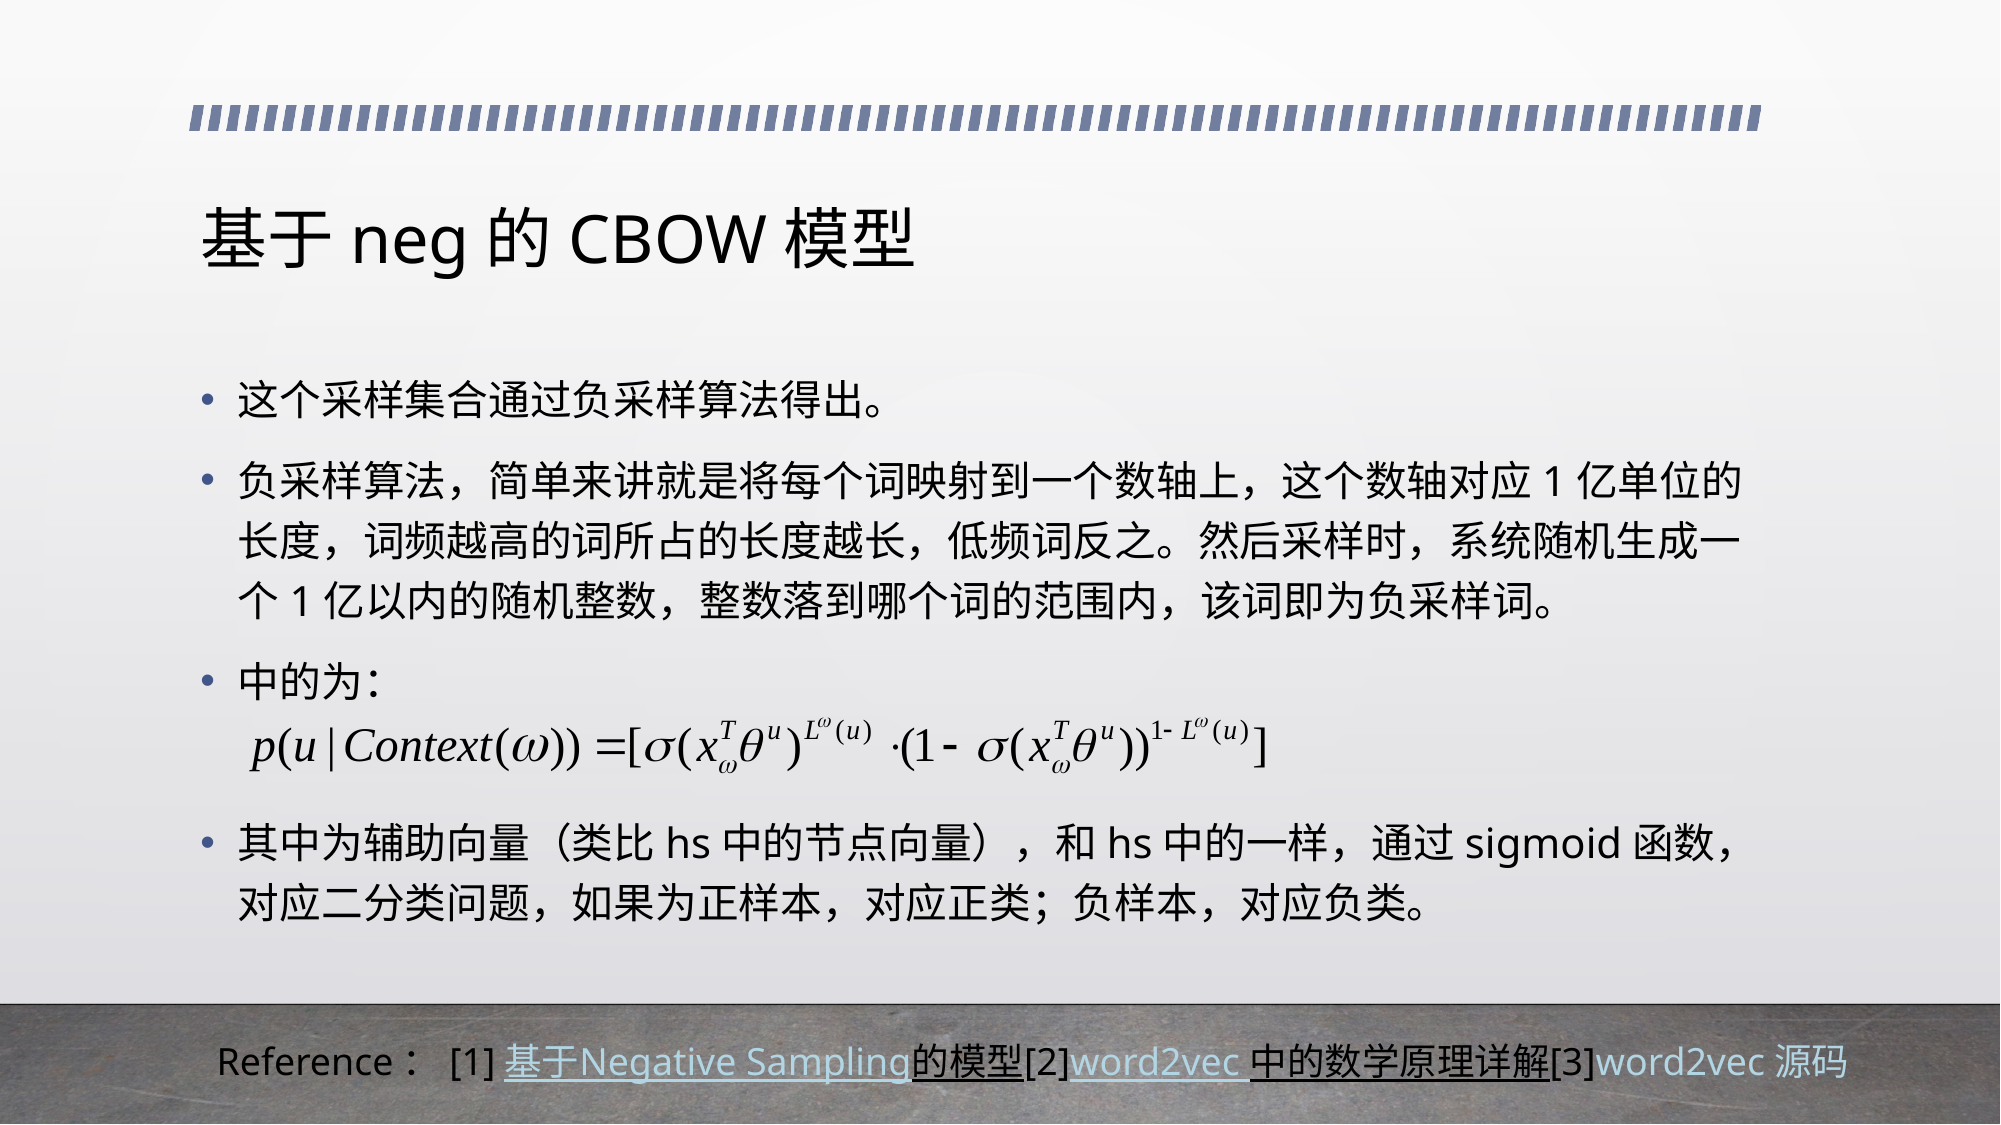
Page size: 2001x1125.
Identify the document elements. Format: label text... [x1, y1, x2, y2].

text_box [238, 700, 1276, 786]
picture [0, 1004, 2000, 1124]
title 基于neg的CBOW模型 [185, 156, 1761, 329]
text_box Reference：[1]基于Negative Sampling的模型[2]word2vec 中的数学原理详解[3]word2vec源码 [201, 1030, 1906, 1100]
